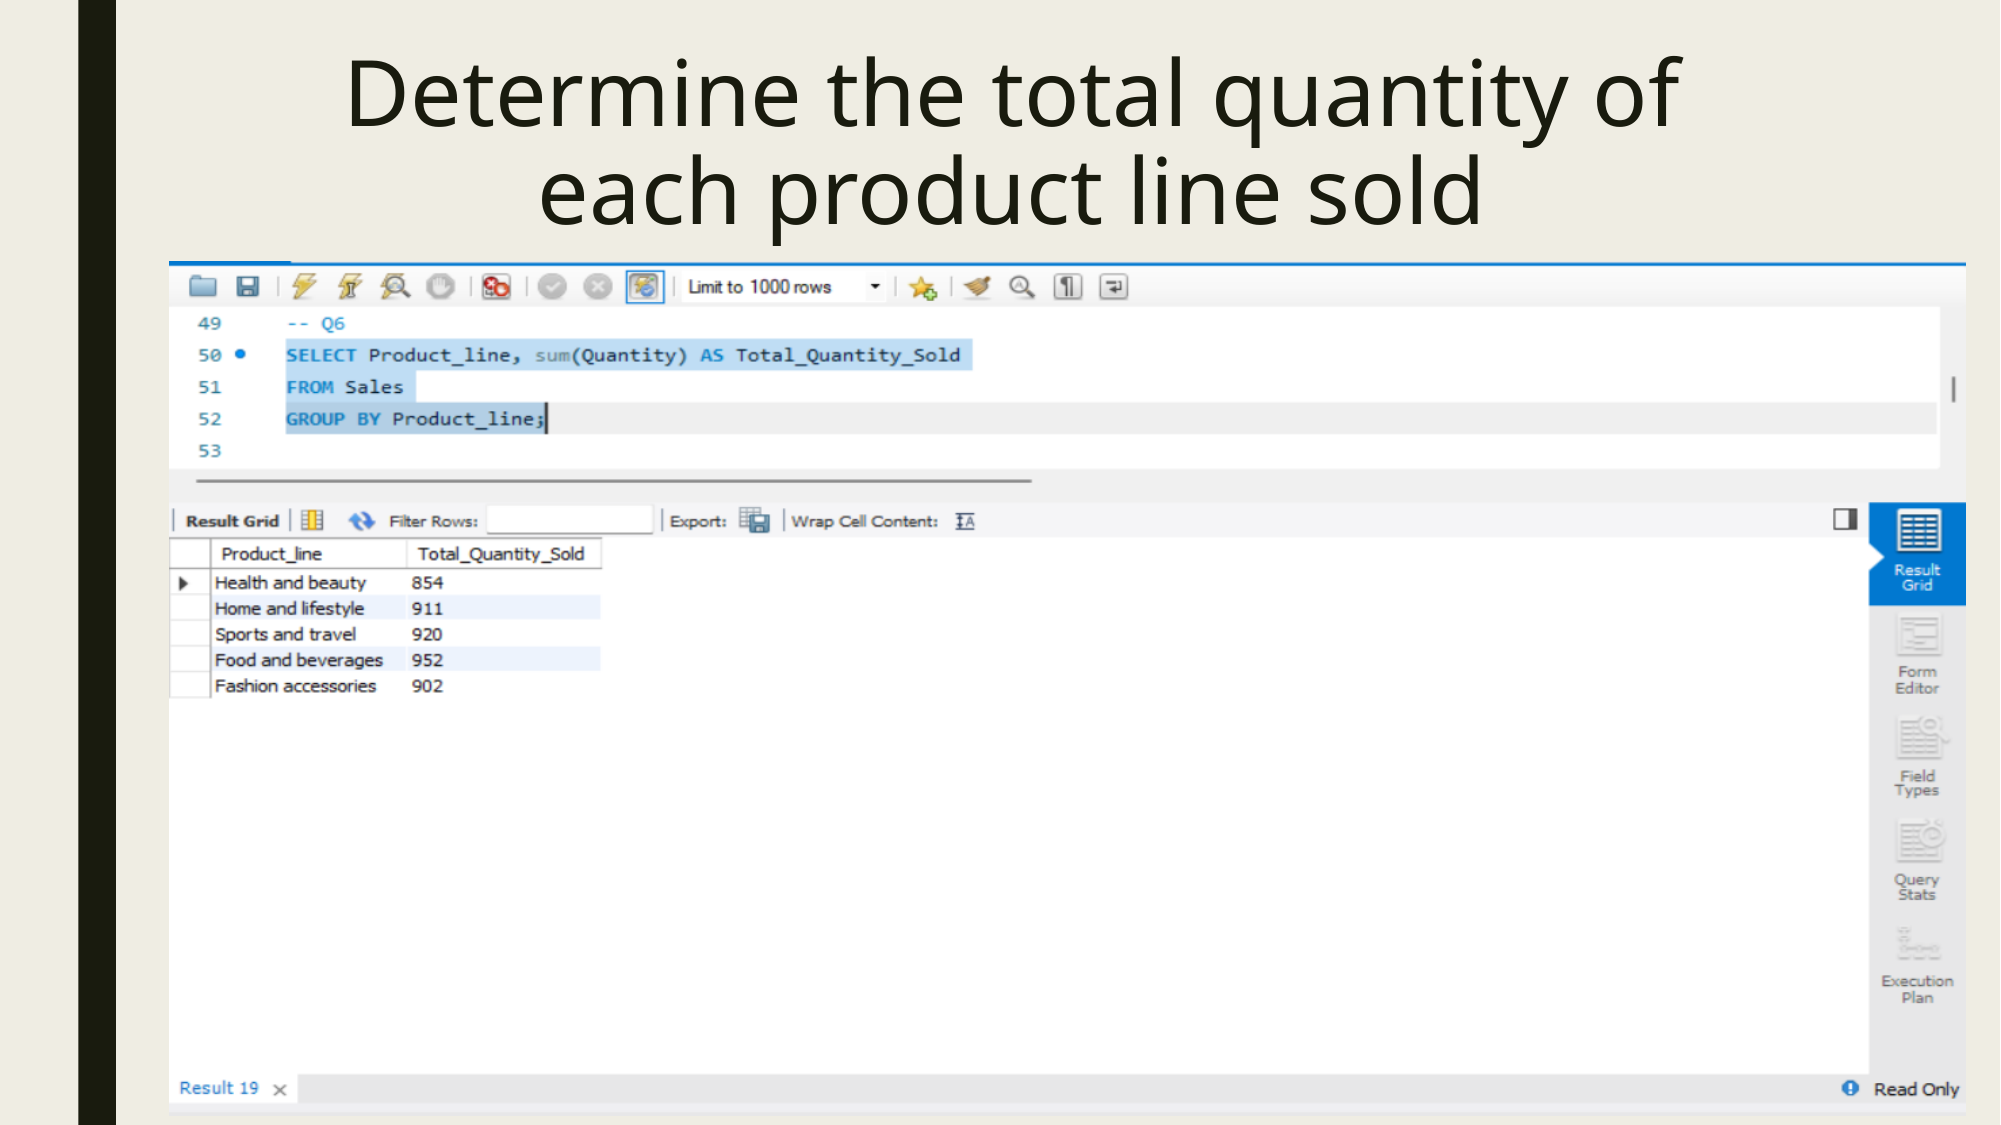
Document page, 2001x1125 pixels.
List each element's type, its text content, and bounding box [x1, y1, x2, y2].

title Determine the total quantity of each product line sold [225, 40, 1800, 261]
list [169, 261, 1966, 1117]
